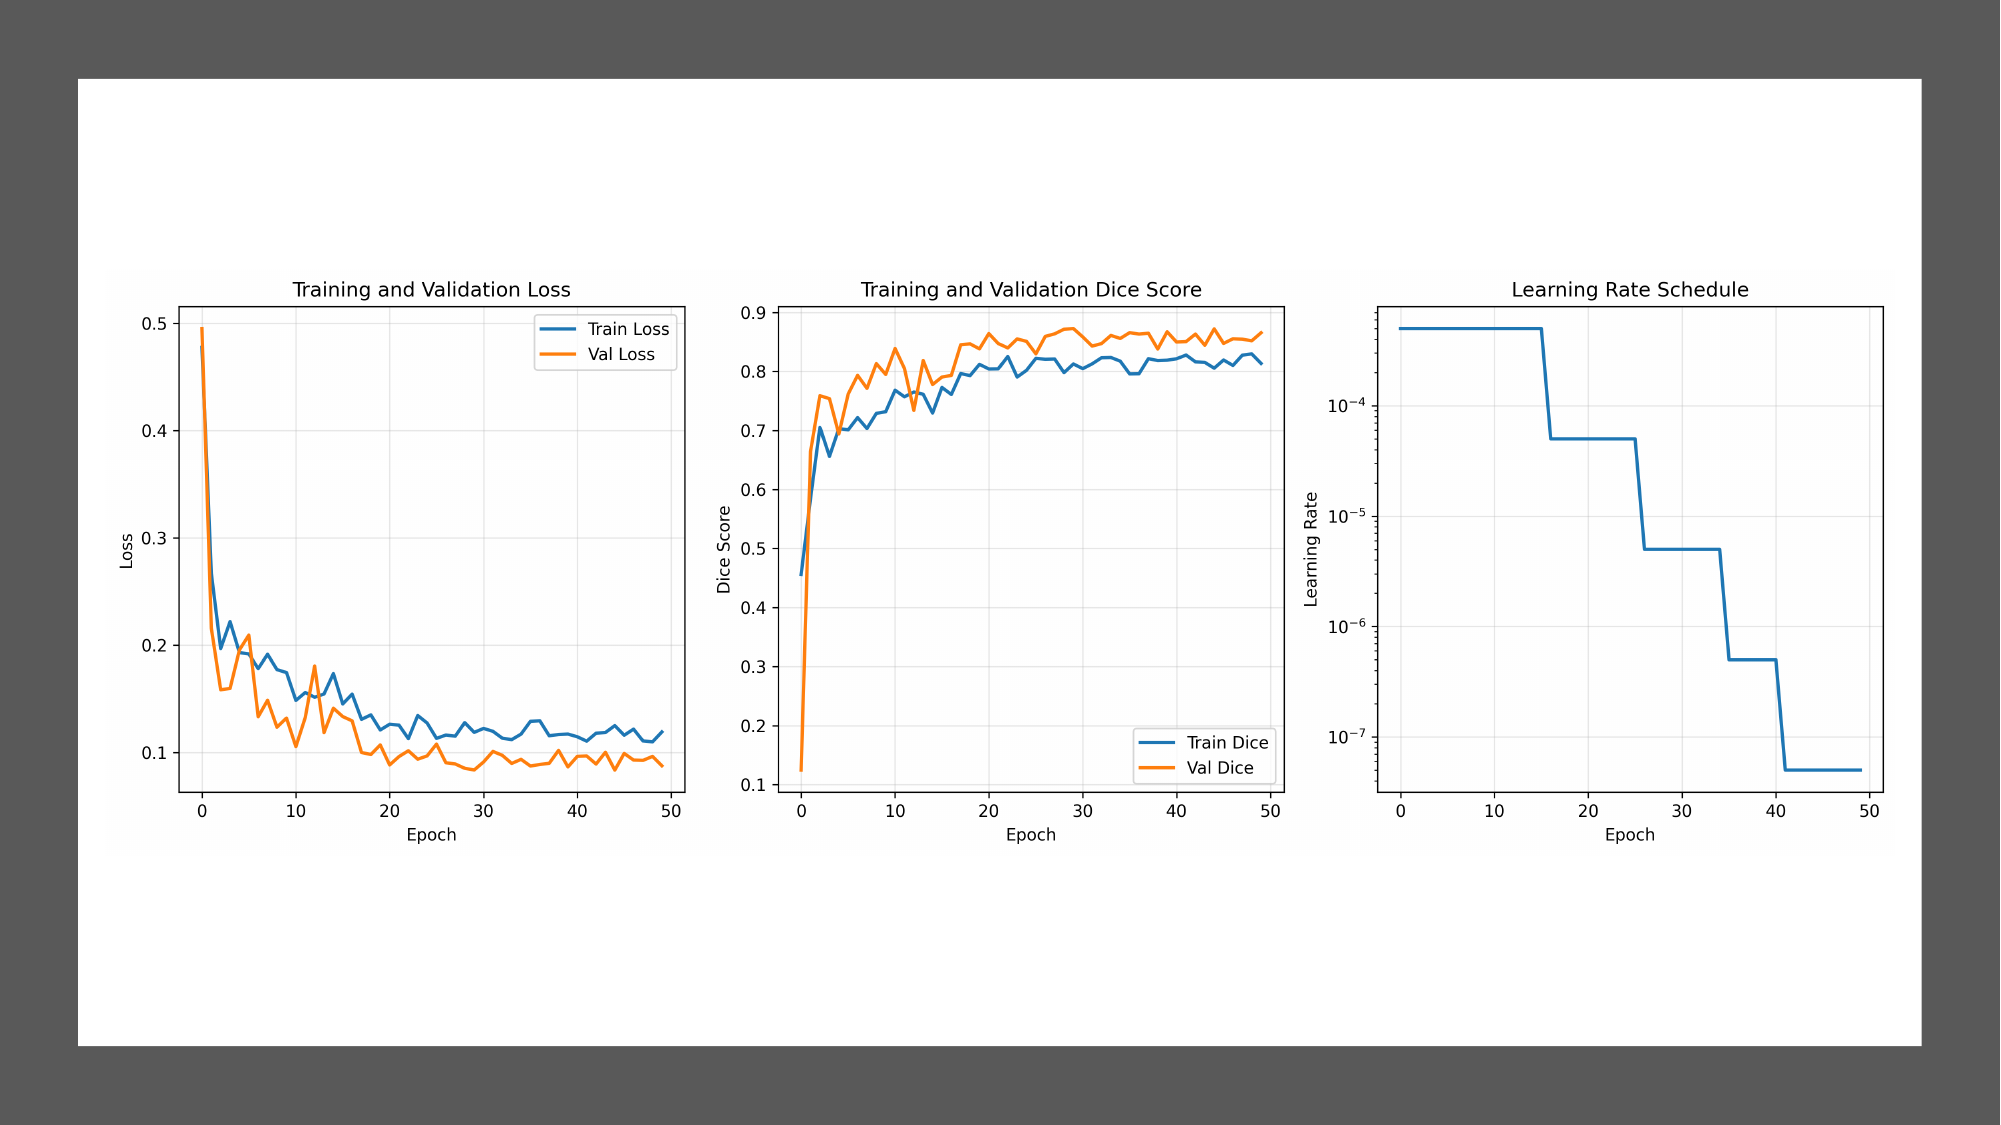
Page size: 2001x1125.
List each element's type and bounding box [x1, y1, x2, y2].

picture [105, 269, 1895, 856]
text_box [0, 0, 2000, 1125]
text_box [77, 78, 1923, 1047]
